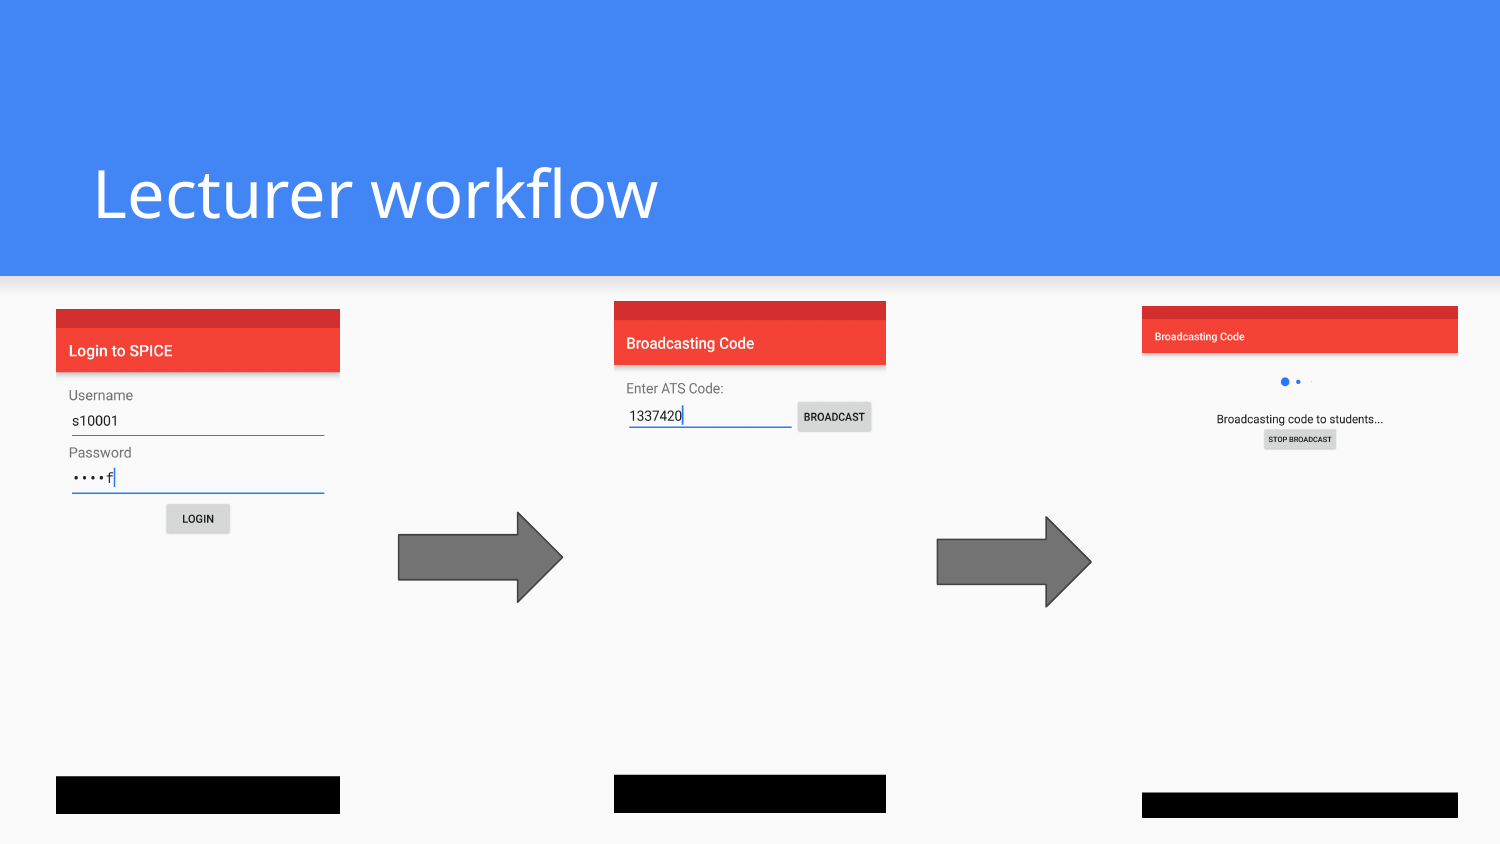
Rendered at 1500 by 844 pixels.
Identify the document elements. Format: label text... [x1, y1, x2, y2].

picture [1142, 305, 1458, 818]
text_box [398, 512, 563, 603]
text_box [937, 516, 1092, 607]
picture [56, 309, 341, 815]
picture [613, 301, 886, 814]
title Lecturer workflow [77, 121, 1427, 248]
